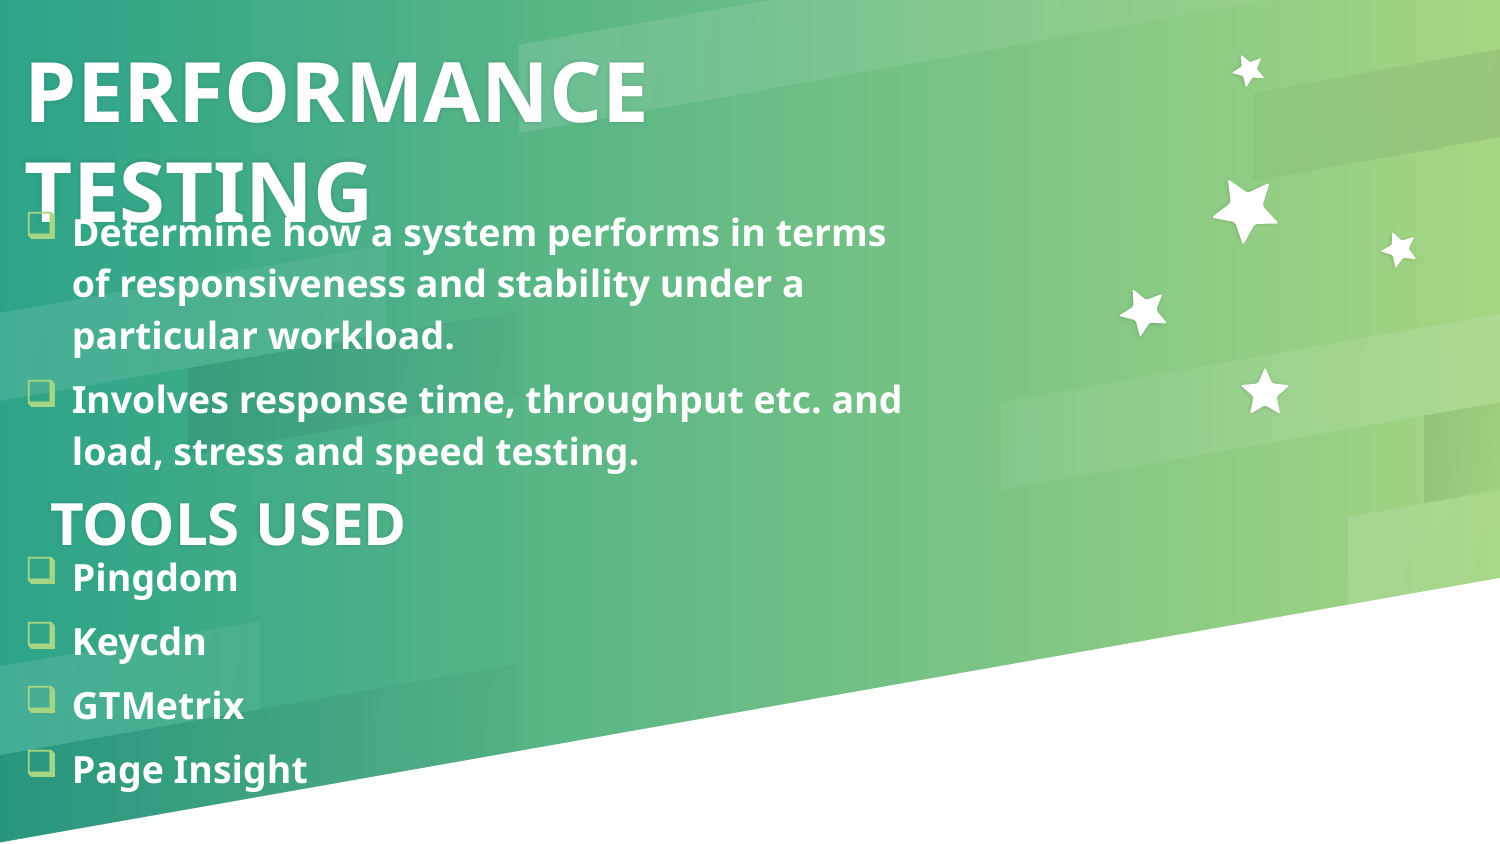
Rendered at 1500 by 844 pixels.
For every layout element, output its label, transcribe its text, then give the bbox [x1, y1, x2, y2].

text_box [1381, 232, 1416, 268]
text_box Pingdom Keycdn GTMetrix Page Insight [24, 546, 663, 805]
title PERFORMANCE TESTING [24, 53, 925, 201]
text_box TOOLS USED [49, 471, 500, 546]
subtitle Determine how a system performs in terms of responsiveness and stability under a particular workload. Involves response time, throughput etc. and load, stress and speed testing. [24, 201, 925, 460]
text_box [1232, 55, 1264, 87]
text_box [1212, 180, 1278, 244]
text_box [1241, 368, 1289, 414]
text_box [1120, 289, 1167, 337]
